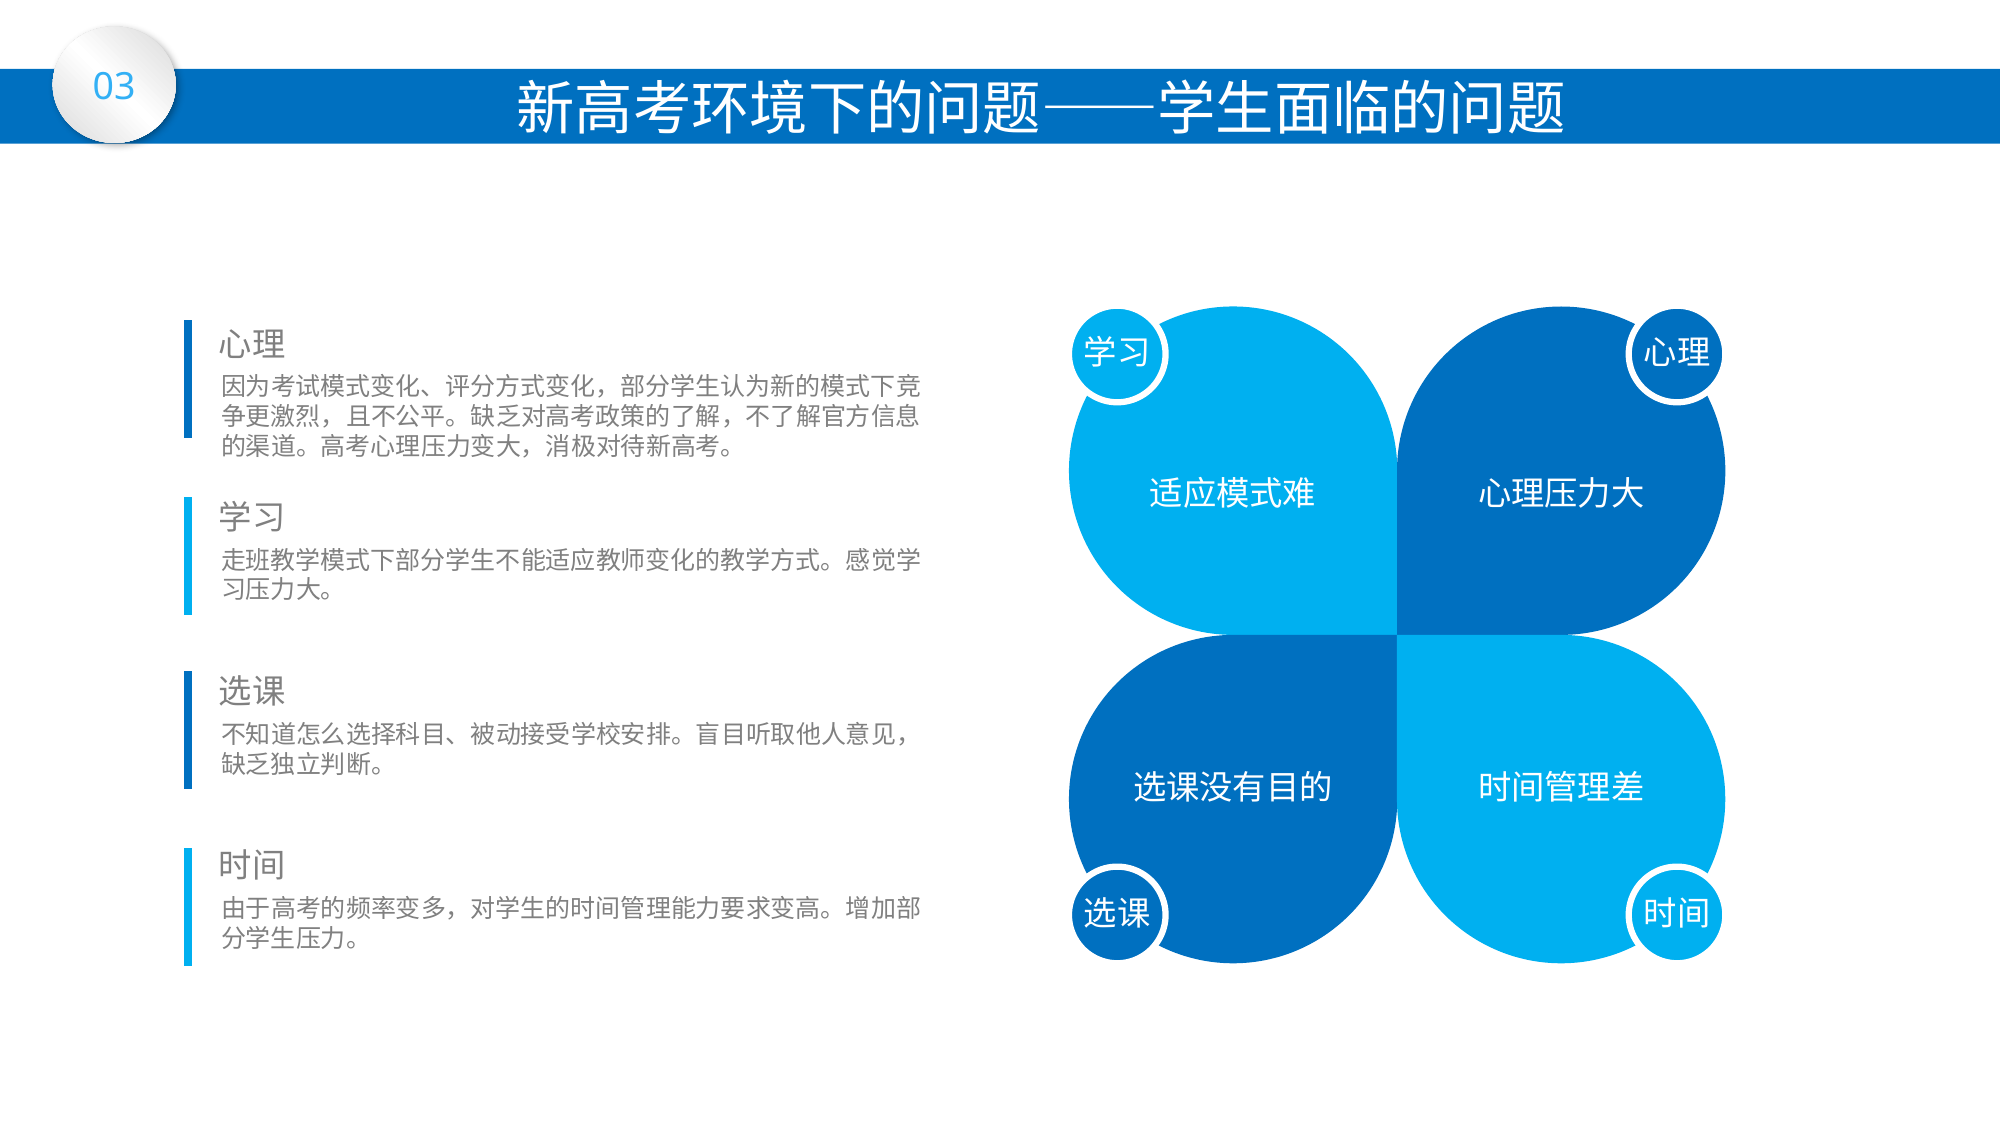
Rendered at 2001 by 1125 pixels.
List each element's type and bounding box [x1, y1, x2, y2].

text_box [187, 305, 1726, 978]
text_box [0, 26, 2000, 145]
